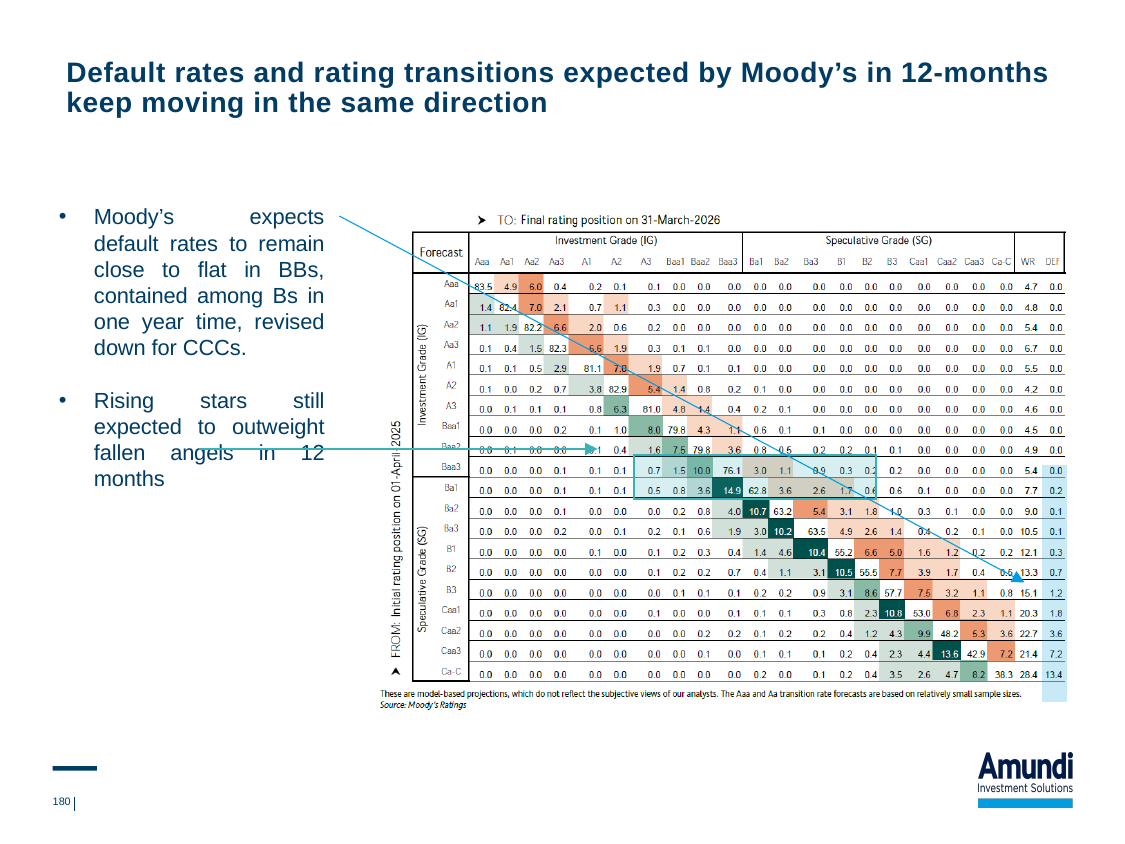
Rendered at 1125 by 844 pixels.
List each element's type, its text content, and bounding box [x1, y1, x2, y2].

picture [367, 207, 1084, 722]
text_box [339, 215, 1025, 583]
text_box Moody’s expects default rates to remain close to flat in BBs, contained among Bs in one year time, revised down for CCCs. Rising stars still expected to outweight fallen angels in 12 months [0, 169, 340, 525]
slide_number 180 [52, 794, 75, 817]
picture [978, 752, 1073, 798]
title Default rates and rating transitions expected by Moody’s in 12-months keep moving in the same direction [66, 58, 1087, 136]
